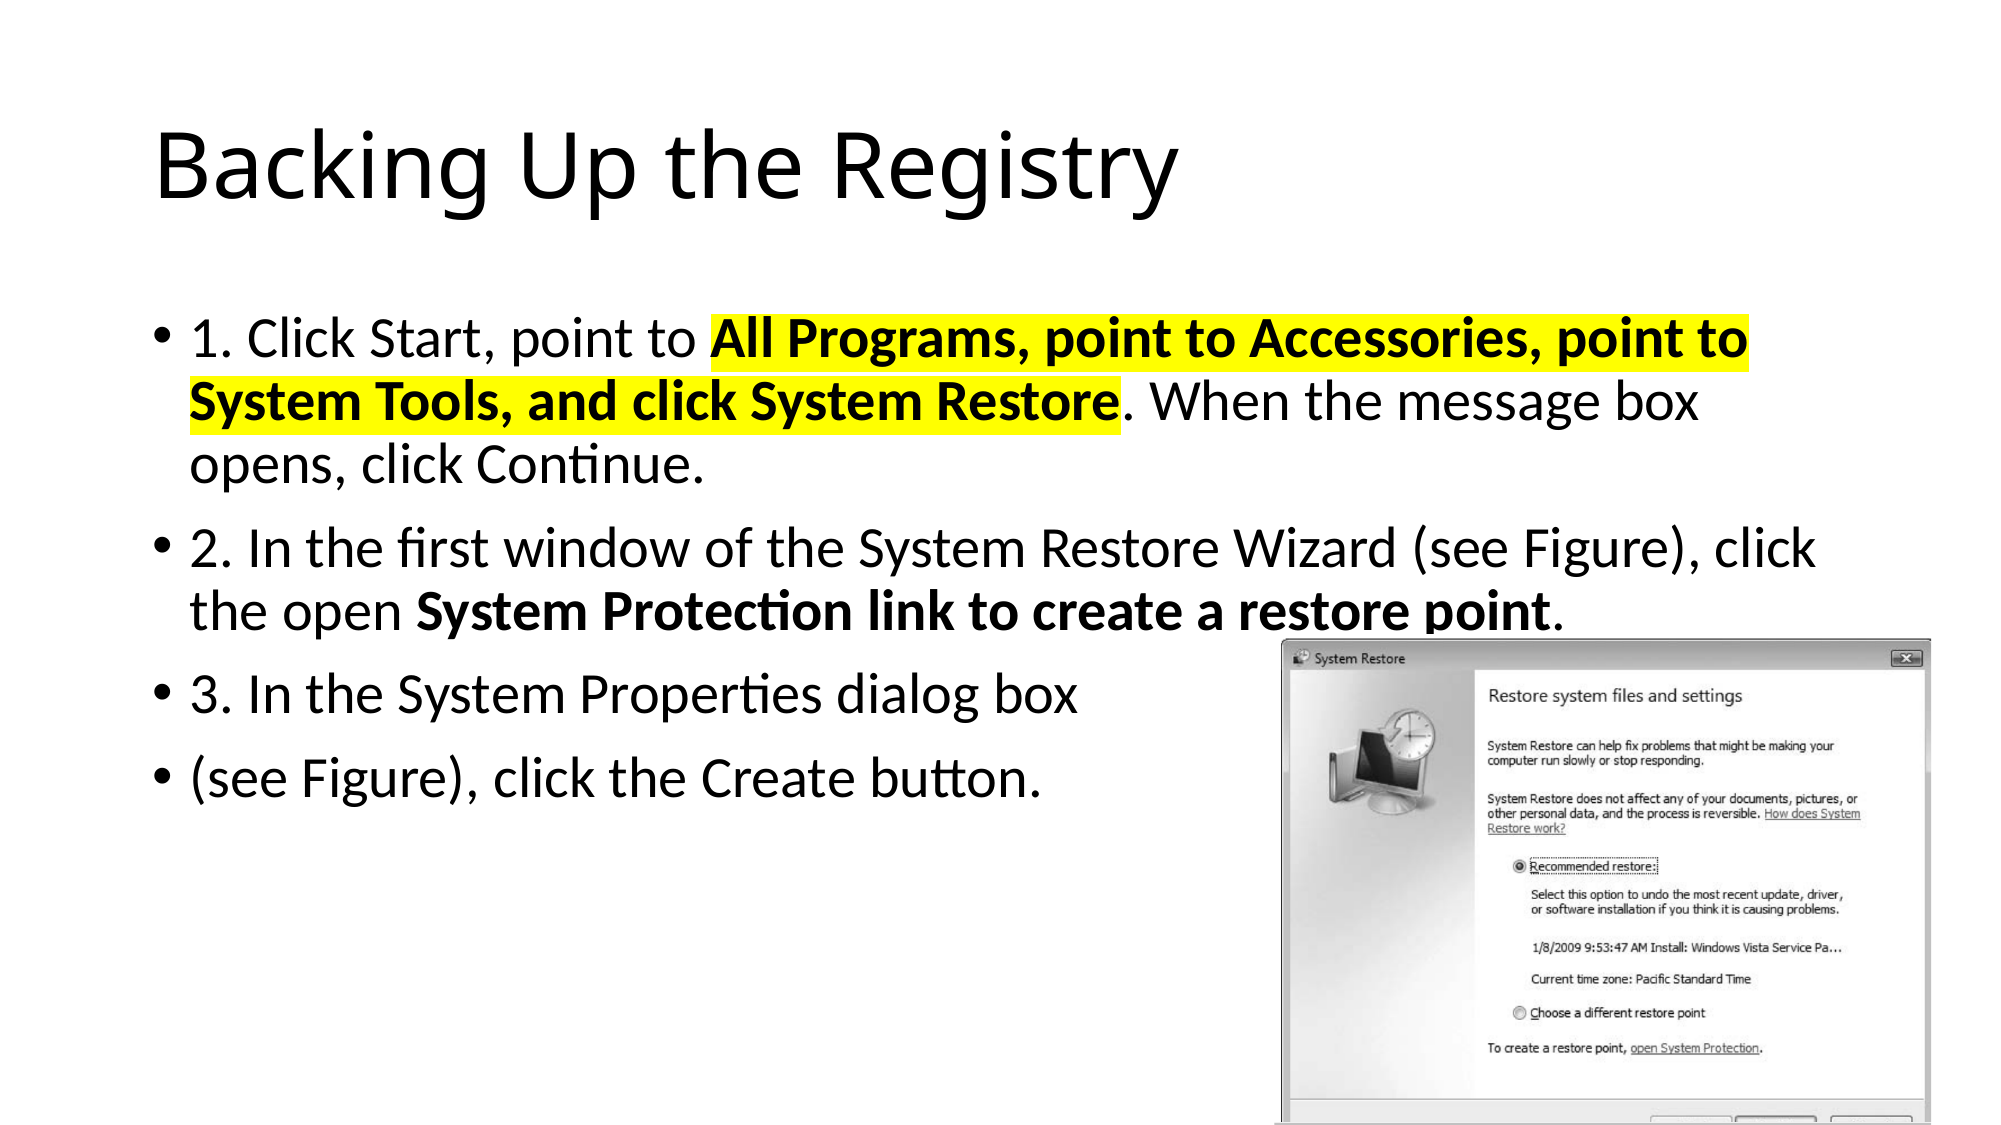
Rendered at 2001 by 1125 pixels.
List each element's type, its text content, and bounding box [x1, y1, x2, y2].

title Backing Up the Registry [137, 59, 1863, 278]
picture [1274, 634, 1932, 1125]
list 1. Click Start, point to All Programs, point to Accessories, point to System Tools, and click System Restore. When the message box opens, click Continue. 2. In the first window of the System Restore Wizard (see Figure), click the open System Protection link to create a restore point. 3. In the System Properties dialog box (see Figure), click the Create button. [137, 299, 1863, 1014]
